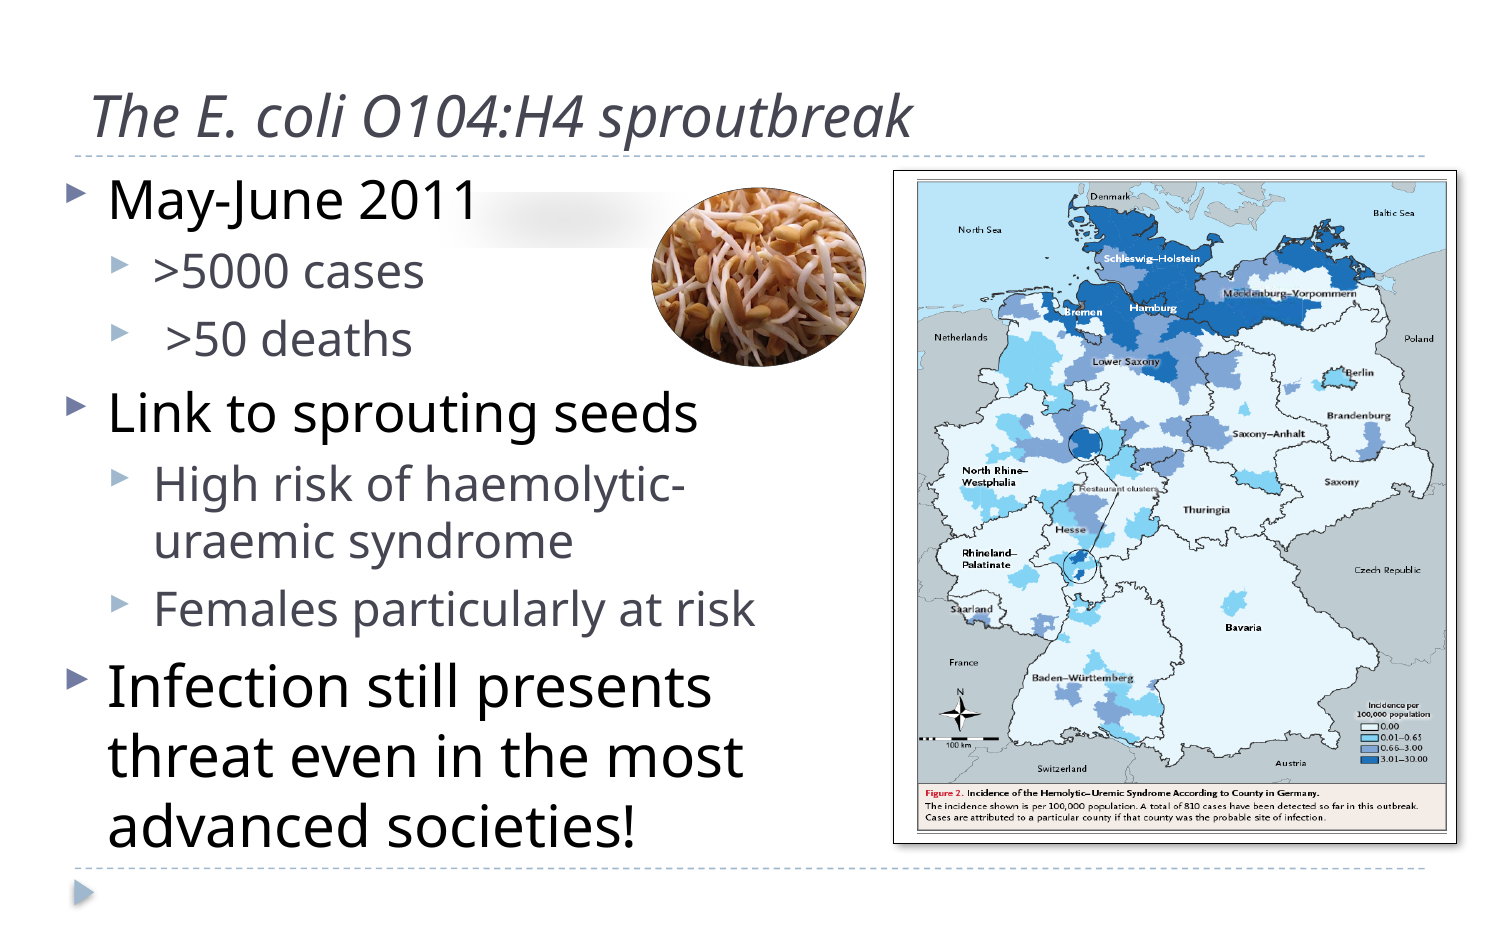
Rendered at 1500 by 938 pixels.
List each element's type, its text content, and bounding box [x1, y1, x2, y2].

picture [893, 170, 1457, 844]
title The E. coli O104:H4 sproutbreak [75, 20, 1425, 157]
list May-June 2011 >5000 cases >50 deaths Link to sprouting seeds High risk of haemolytic-uraemic syndrome Females particularly at risk Infection still presents threat even in the most advanced societies! [49, 158, 784, 859]
picture [651, 187, 867, 367]
